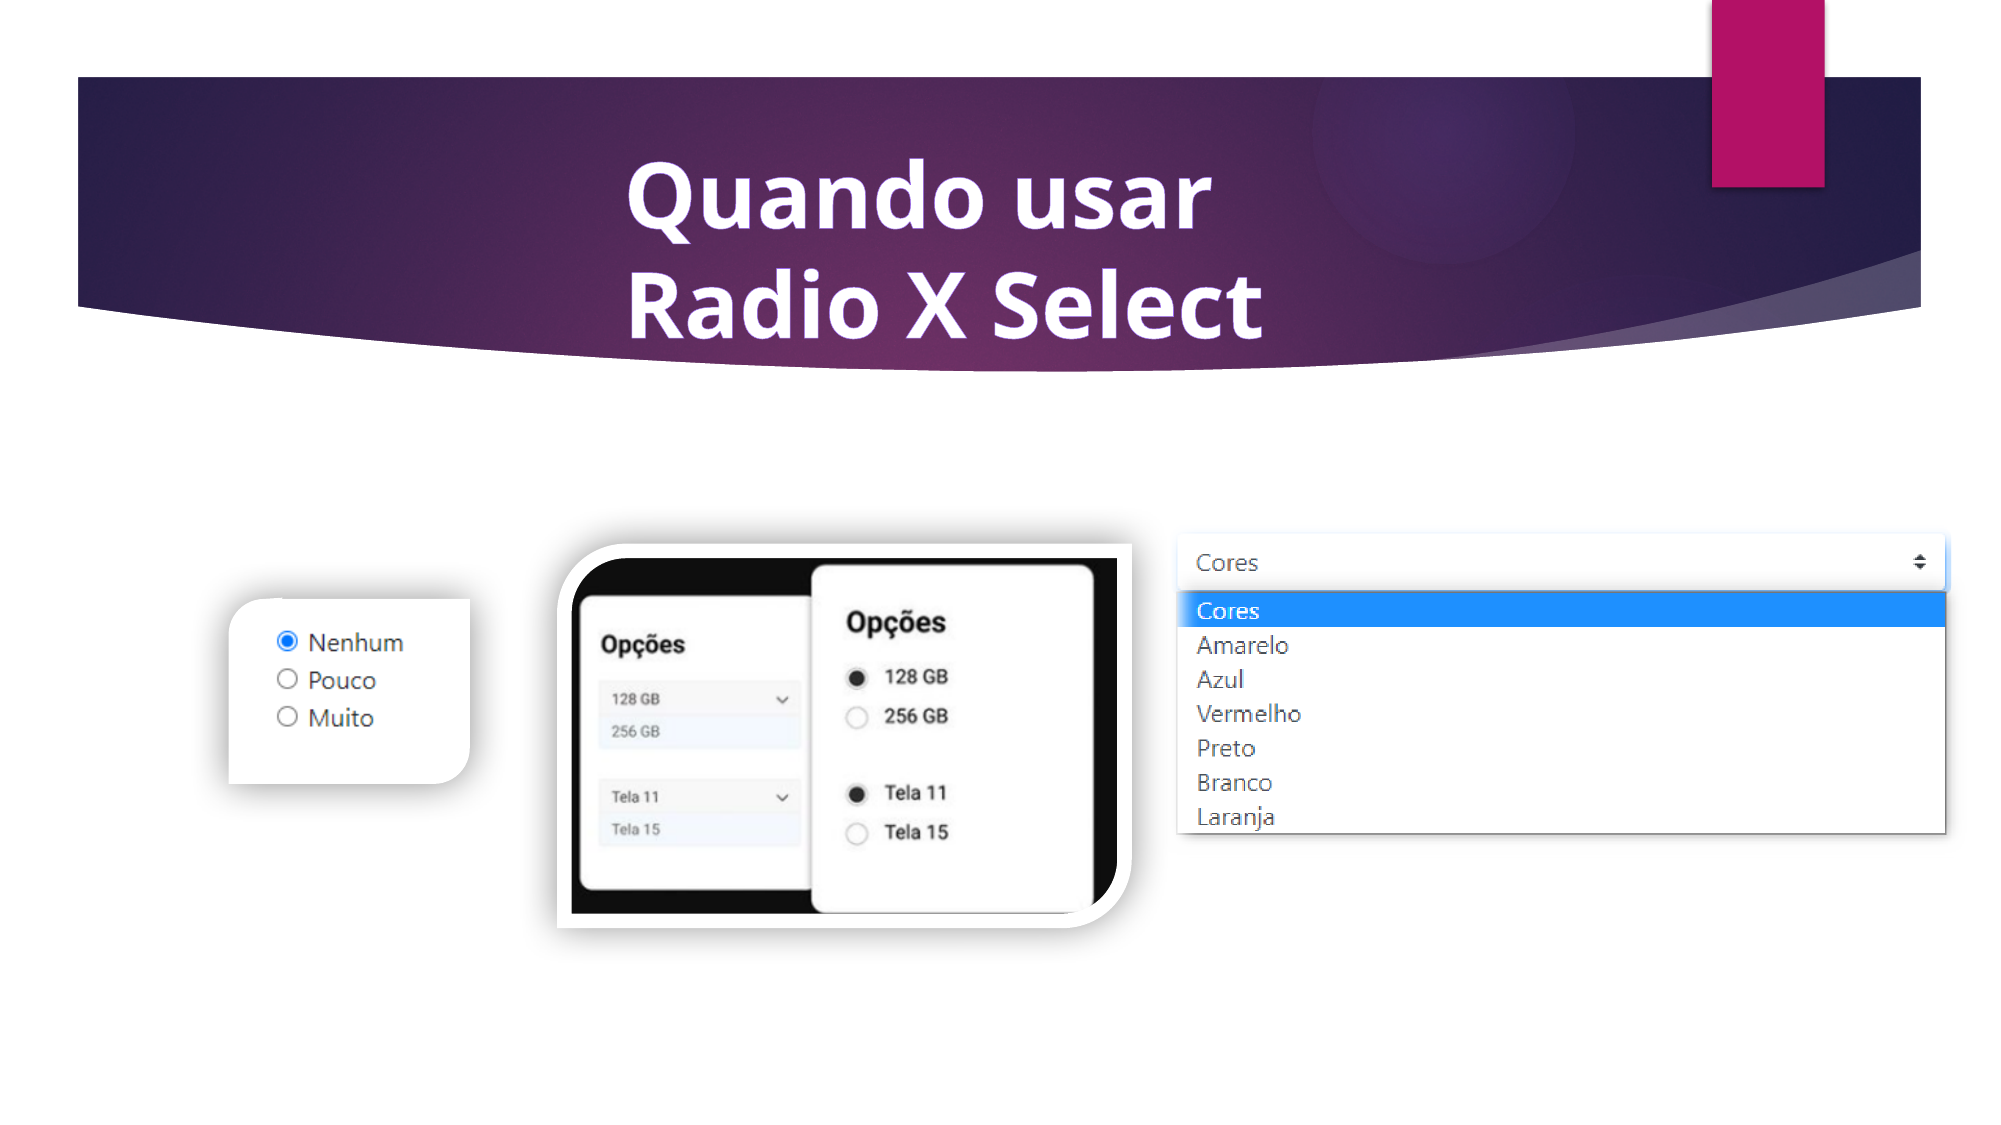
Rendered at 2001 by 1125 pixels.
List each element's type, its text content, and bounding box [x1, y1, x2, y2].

picture [564, 550, 1125, 922]
picture [1166, 524, 1977, 859]
picture [235, 605, 463, 777]
text_box Quando usar Radio X Select [608, 129, 1609, 364]
